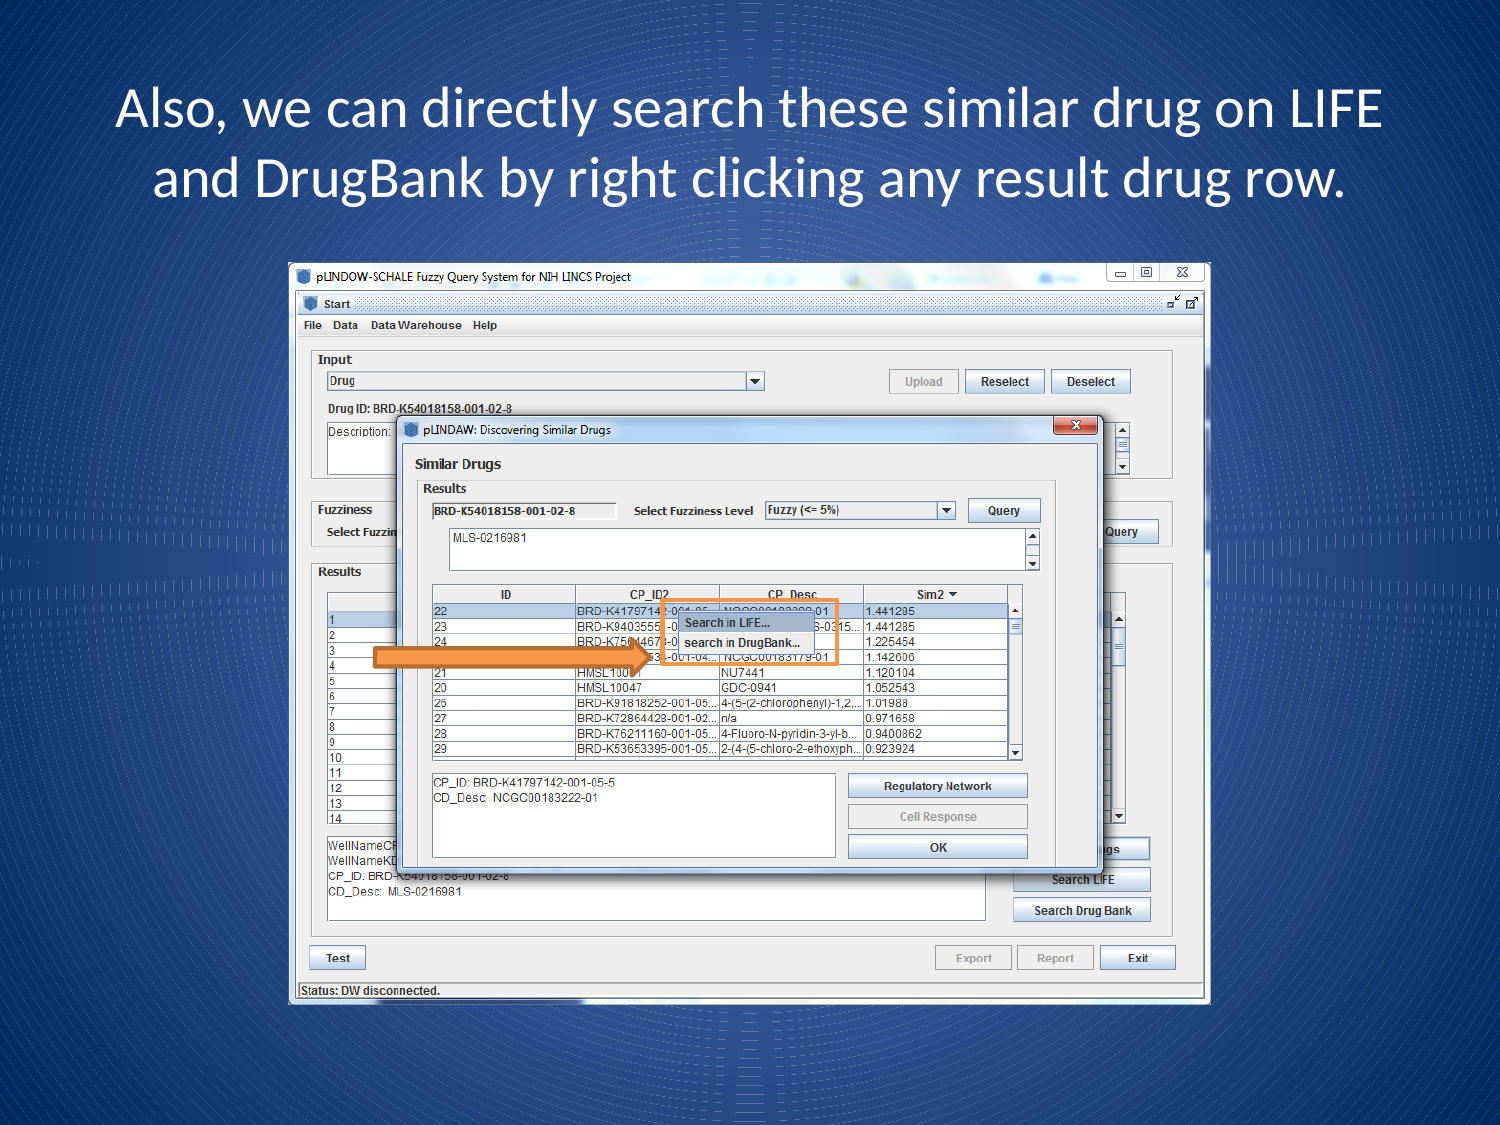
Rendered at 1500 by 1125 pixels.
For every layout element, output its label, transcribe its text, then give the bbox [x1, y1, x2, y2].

title Also, we can directly search these similar drug on LIFE and DrugBank by right clicking any result drug row. [75, 45, 1425, 233]
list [288, 262, 1212, 1006]
